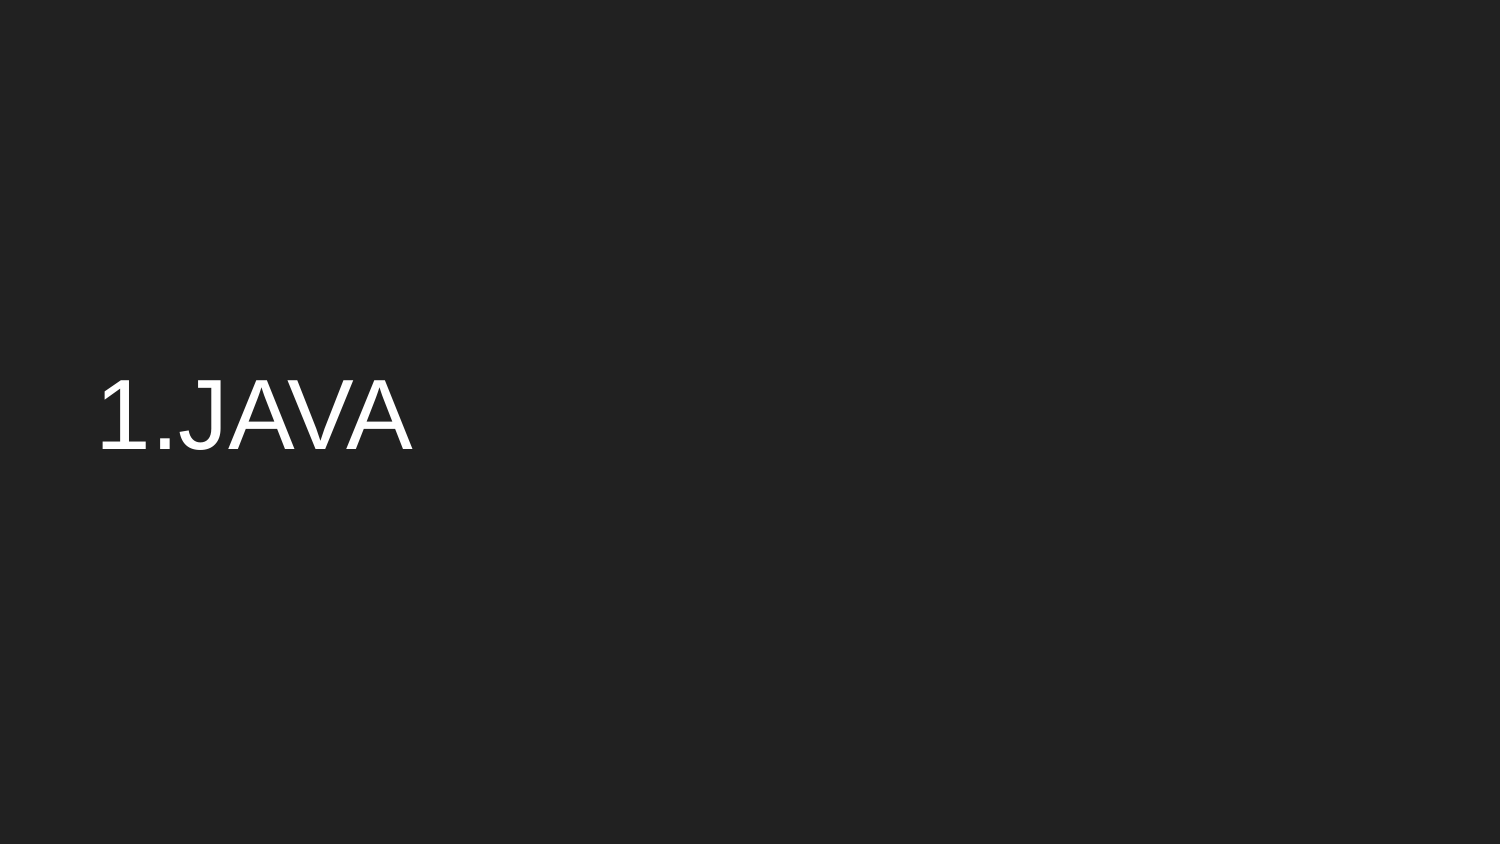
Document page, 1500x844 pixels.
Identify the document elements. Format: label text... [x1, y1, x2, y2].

title JAVA [80, 73, 1125, 745]
